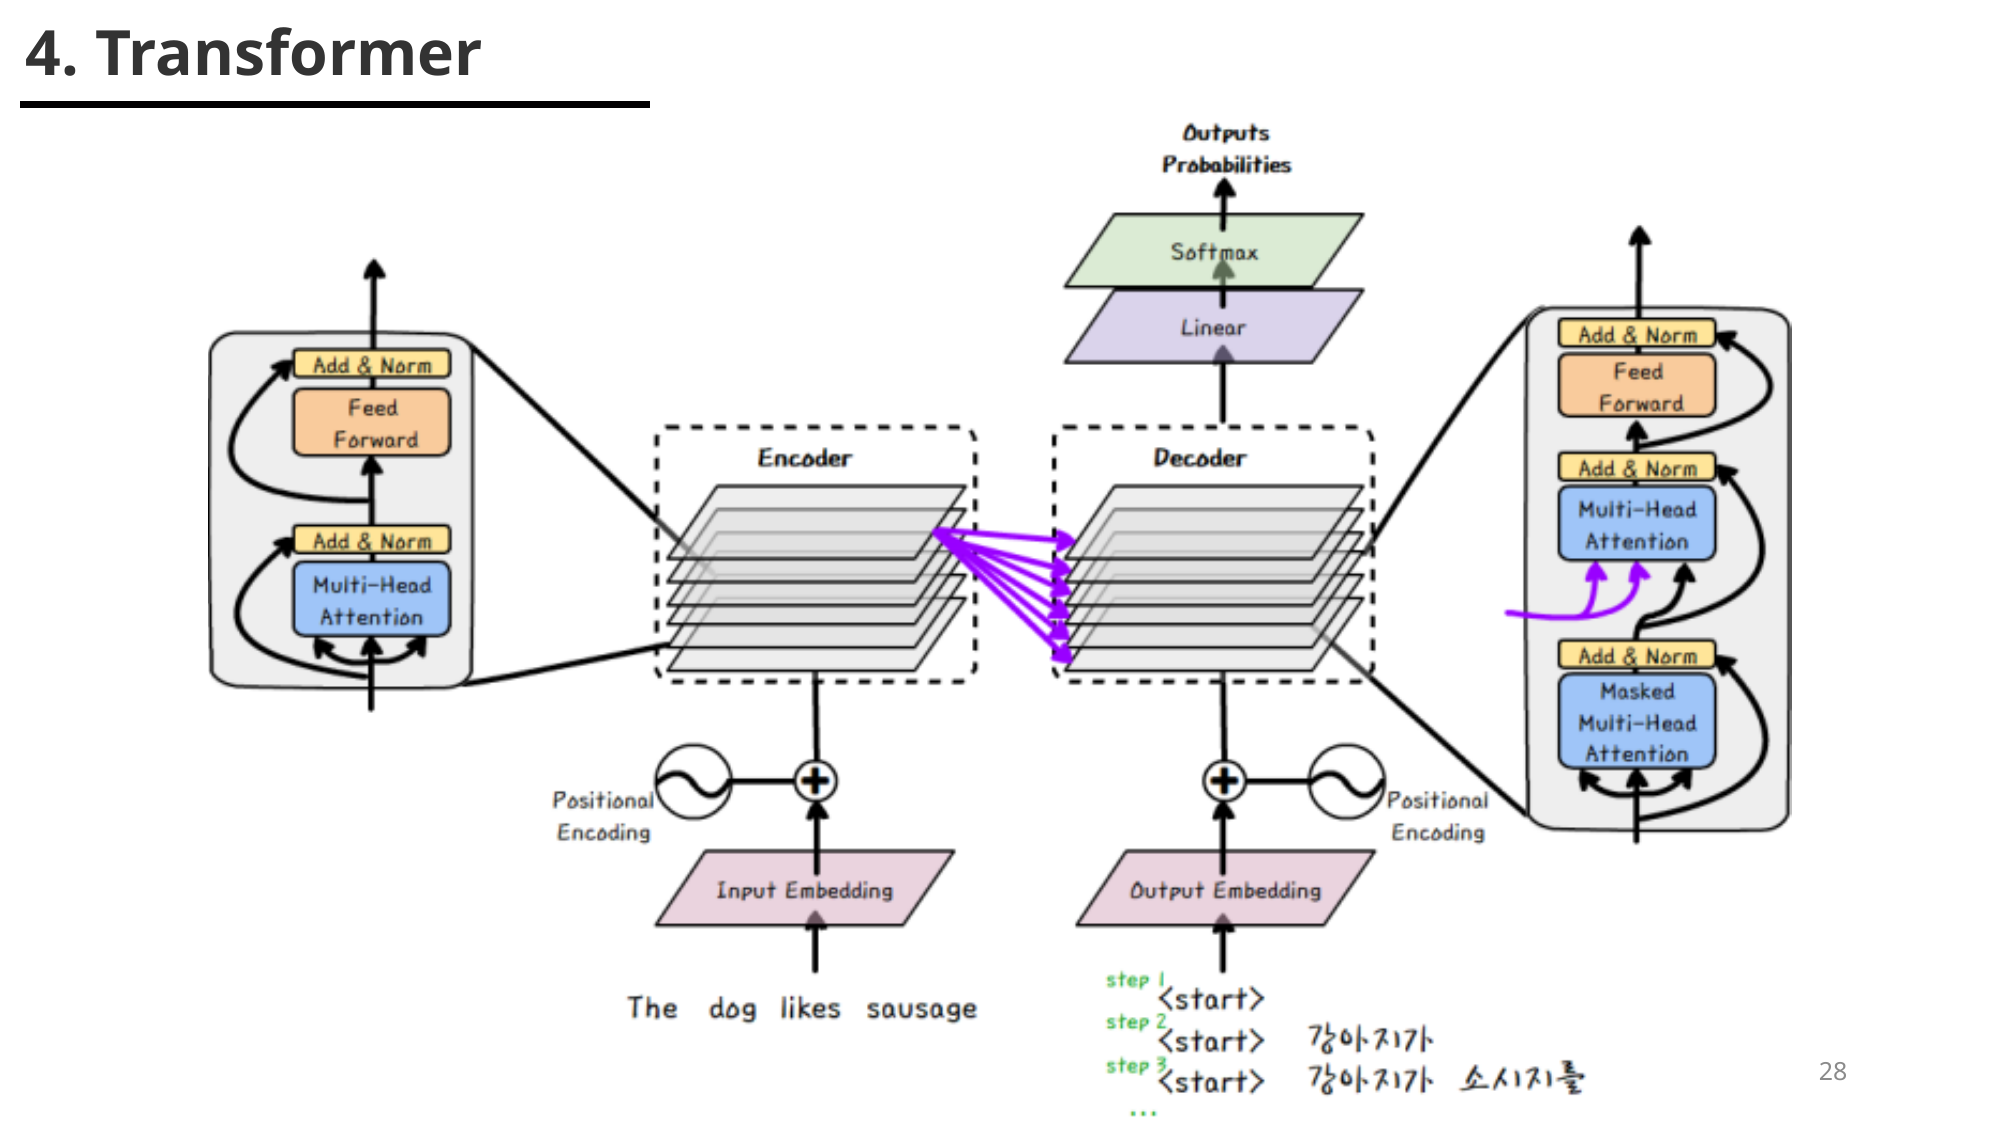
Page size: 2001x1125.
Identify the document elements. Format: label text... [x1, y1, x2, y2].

slide_number 28 [1792, 1042, 1863, 1103]
text_box 4. Transformer [10, 5, 499, 96]
picture [208, 113, 1792, 1125]
